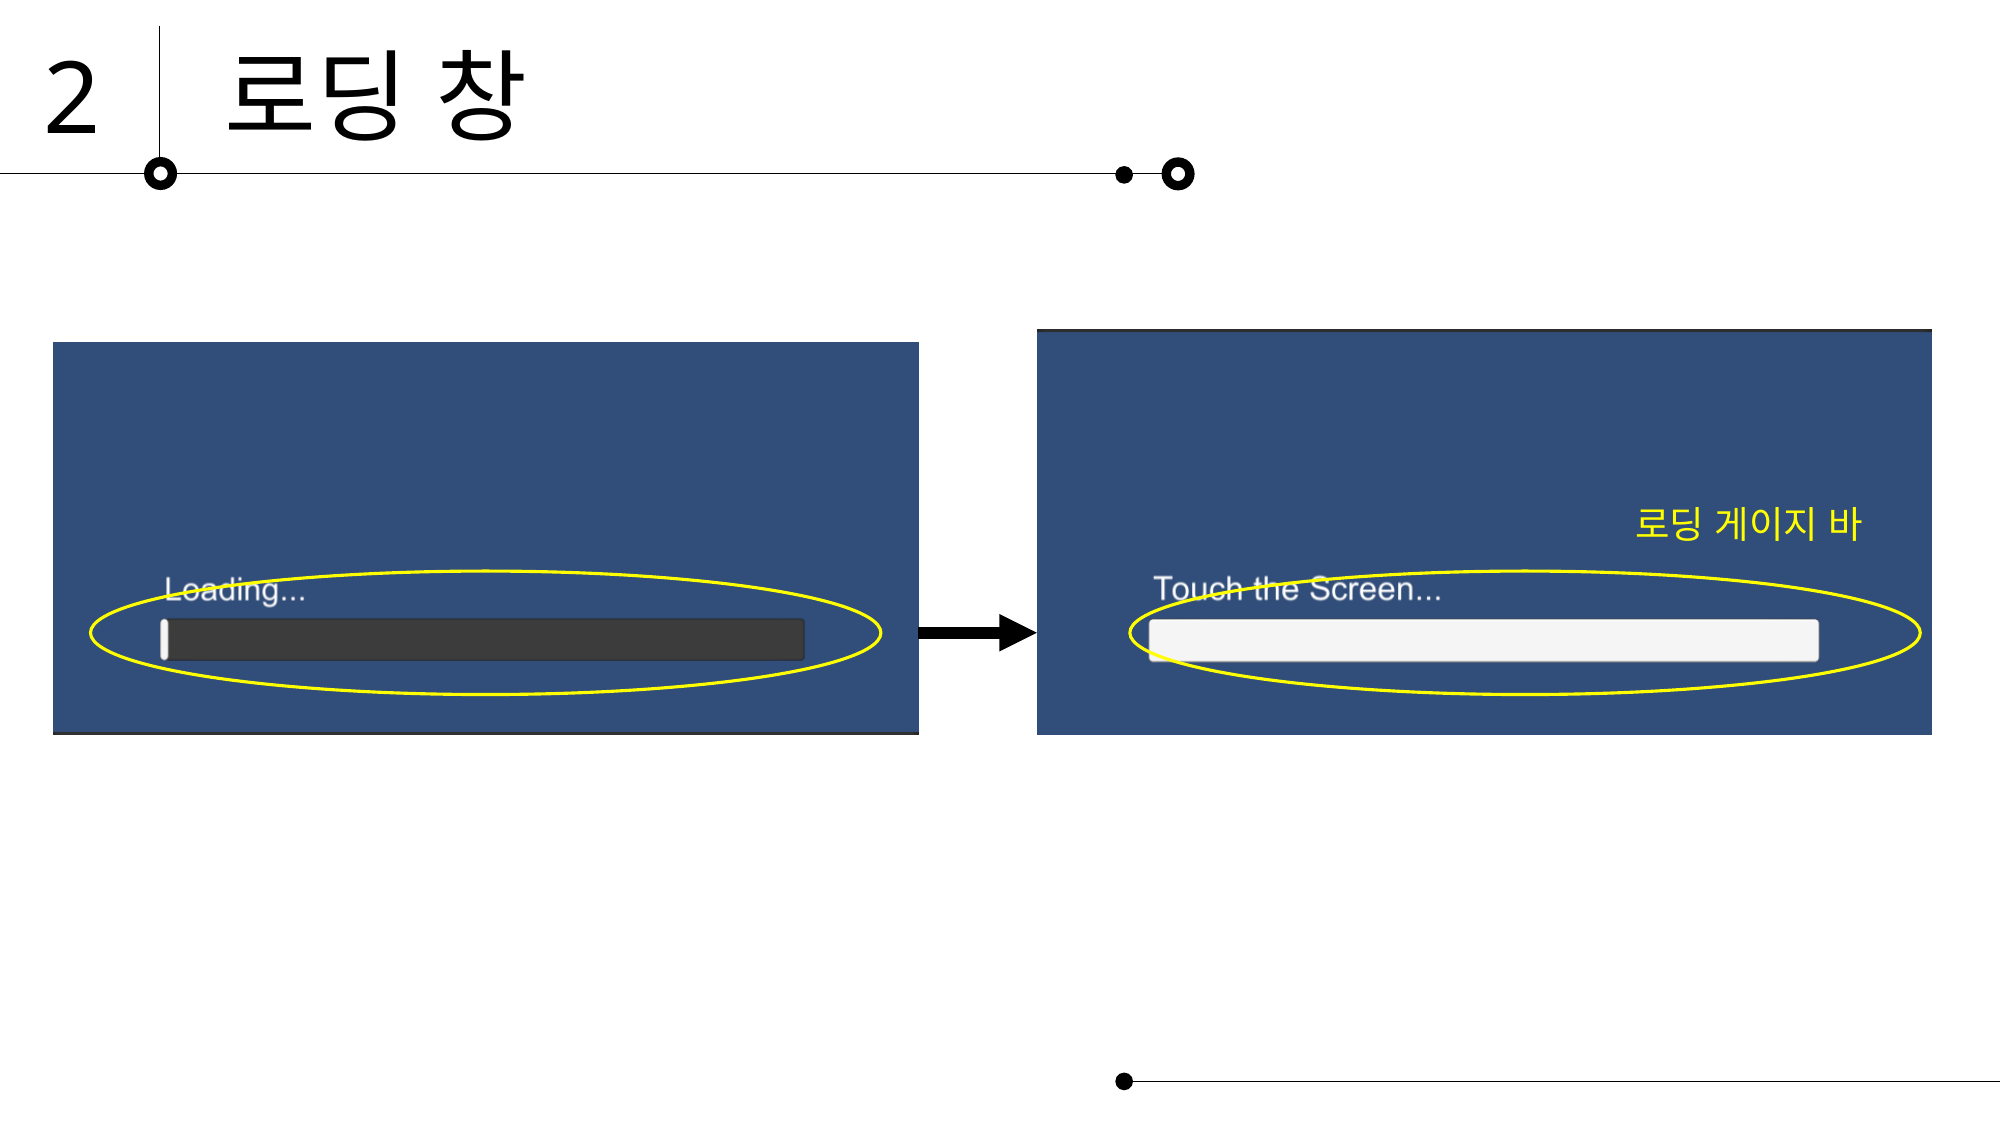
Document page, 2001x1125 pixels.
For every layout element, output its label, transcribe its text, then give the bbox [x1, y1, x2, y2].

text_box 로딩 창 [209, 25, 544, 161]
text_box 2 [28, 25, 116, 161]
picture [1036, 329, 1932, 735]
picture [53, 342, 919, 735]
